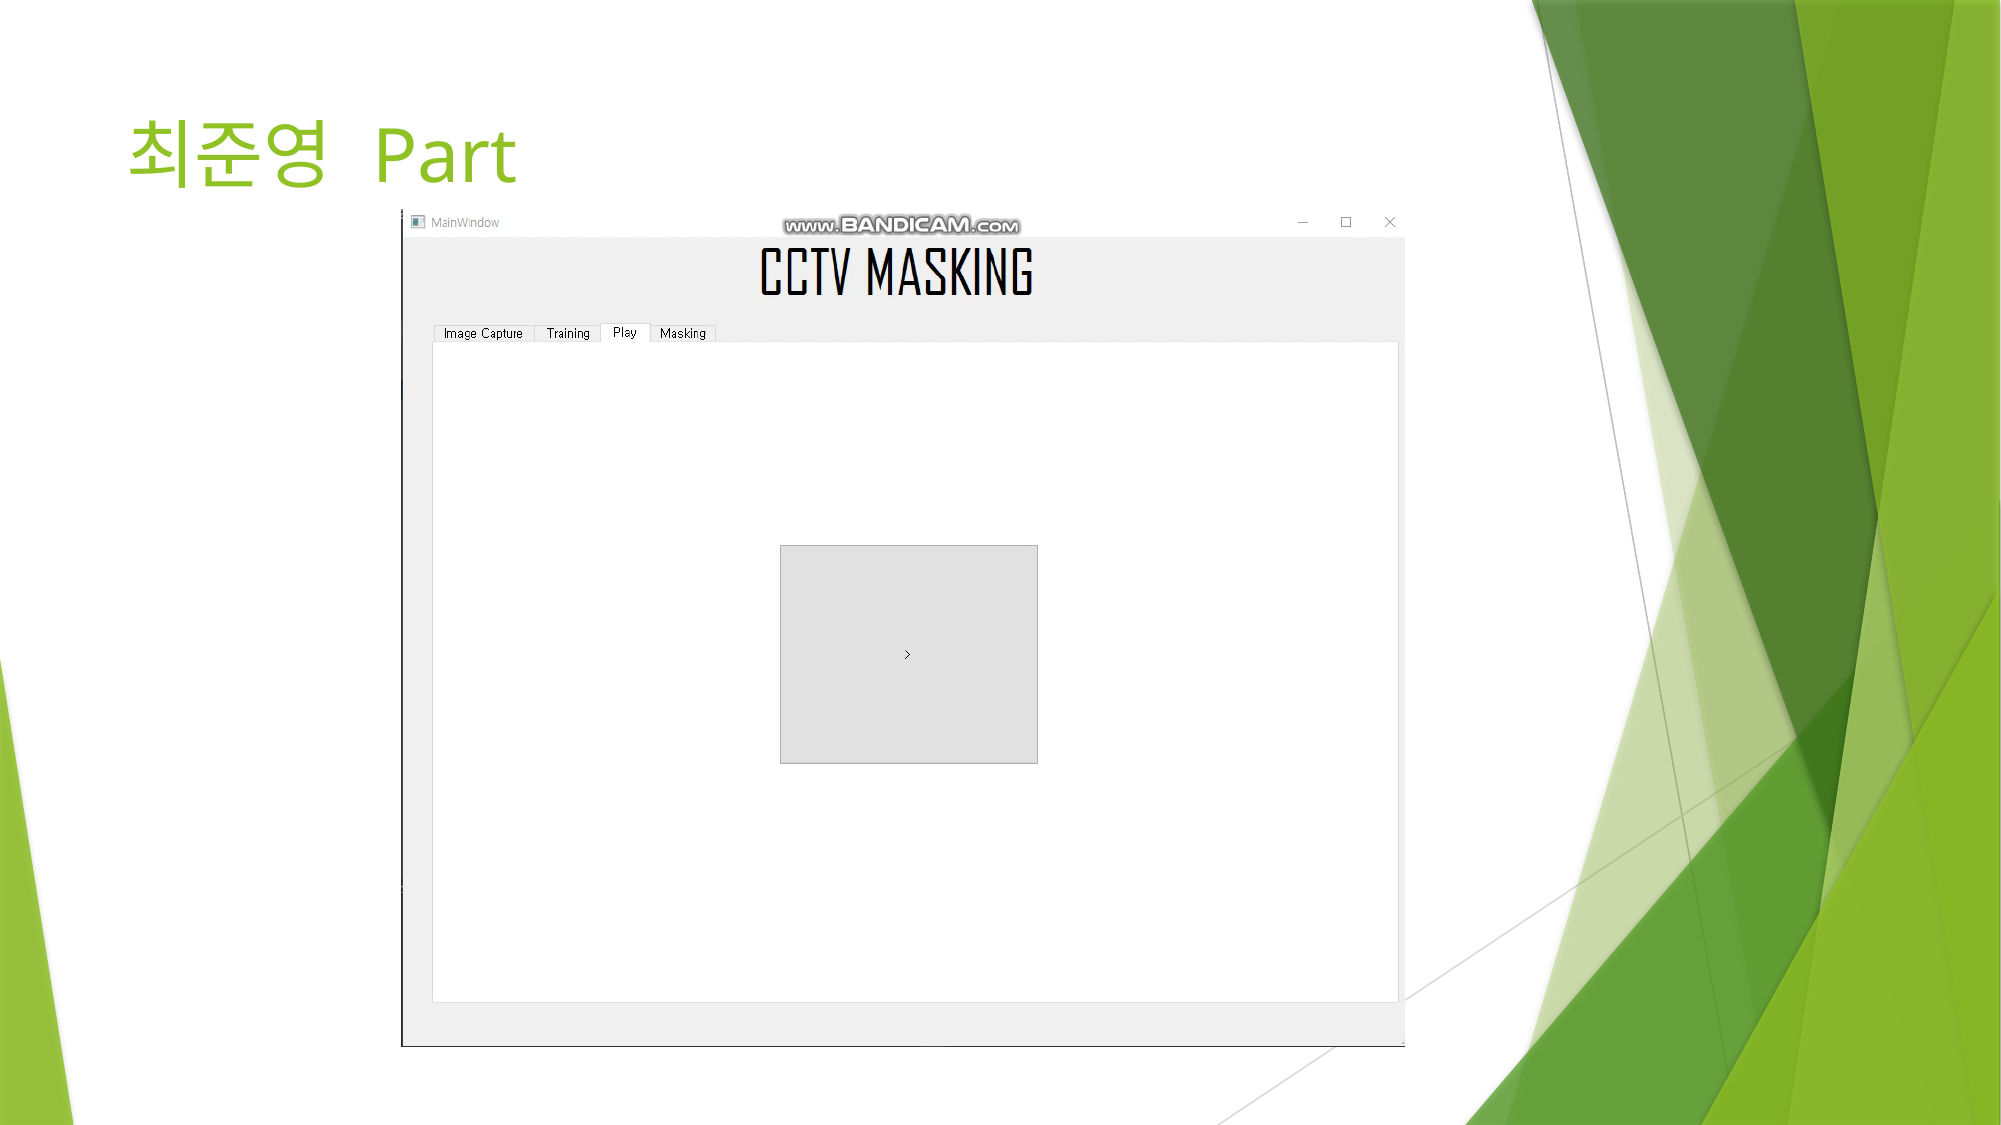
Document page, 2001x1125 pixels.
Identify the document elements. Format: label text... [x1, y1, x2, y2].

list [400, 207, 1406, 1049]
title 최준영 Part [111, 99, 1522, 317]
